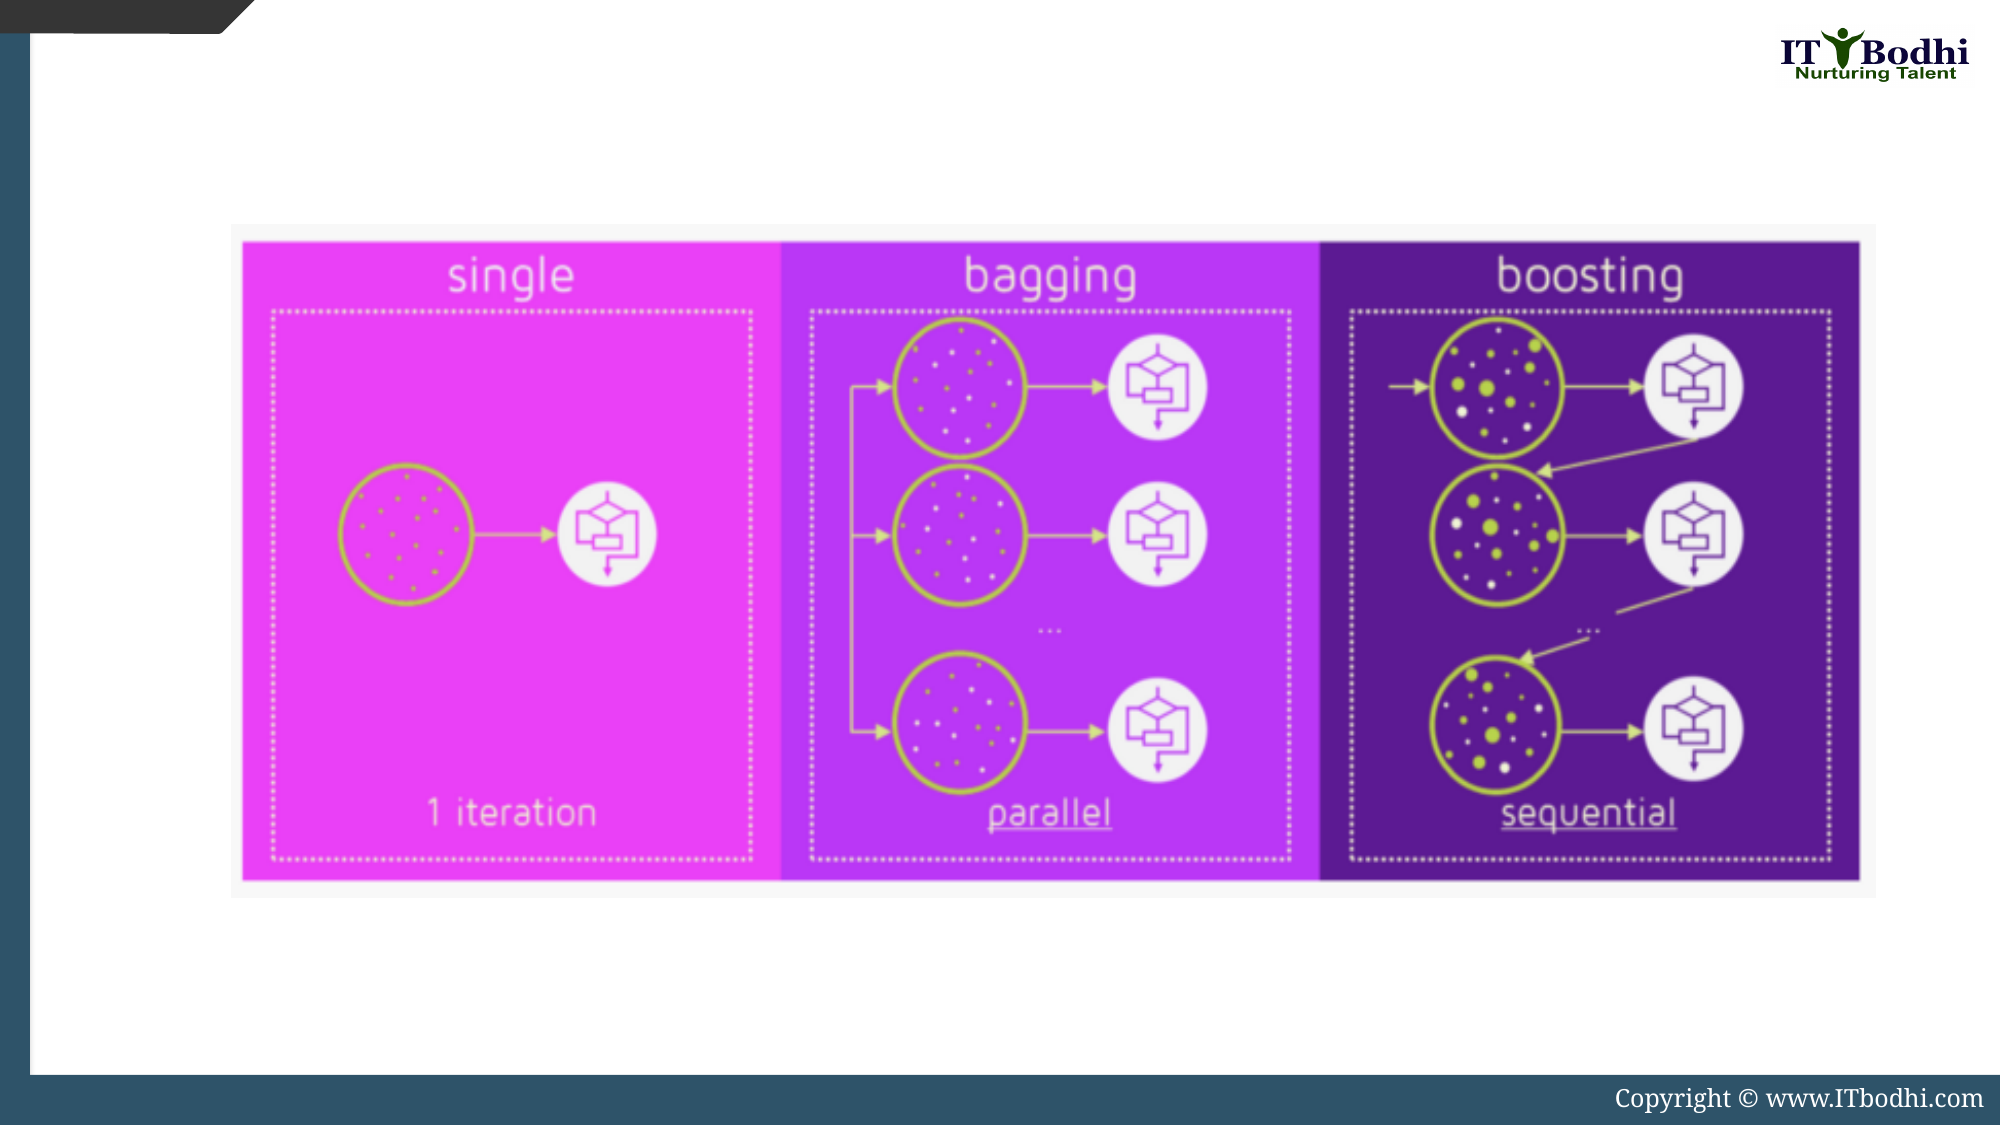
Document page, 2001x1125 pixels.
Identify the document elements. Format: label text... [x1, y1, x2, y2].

picture [1774, 24, 1976, 88]
picture [231, 224, 1876, 898]
text_box Copyright © www.ITbodhi.com [24, 1074, 2000, 1125]
